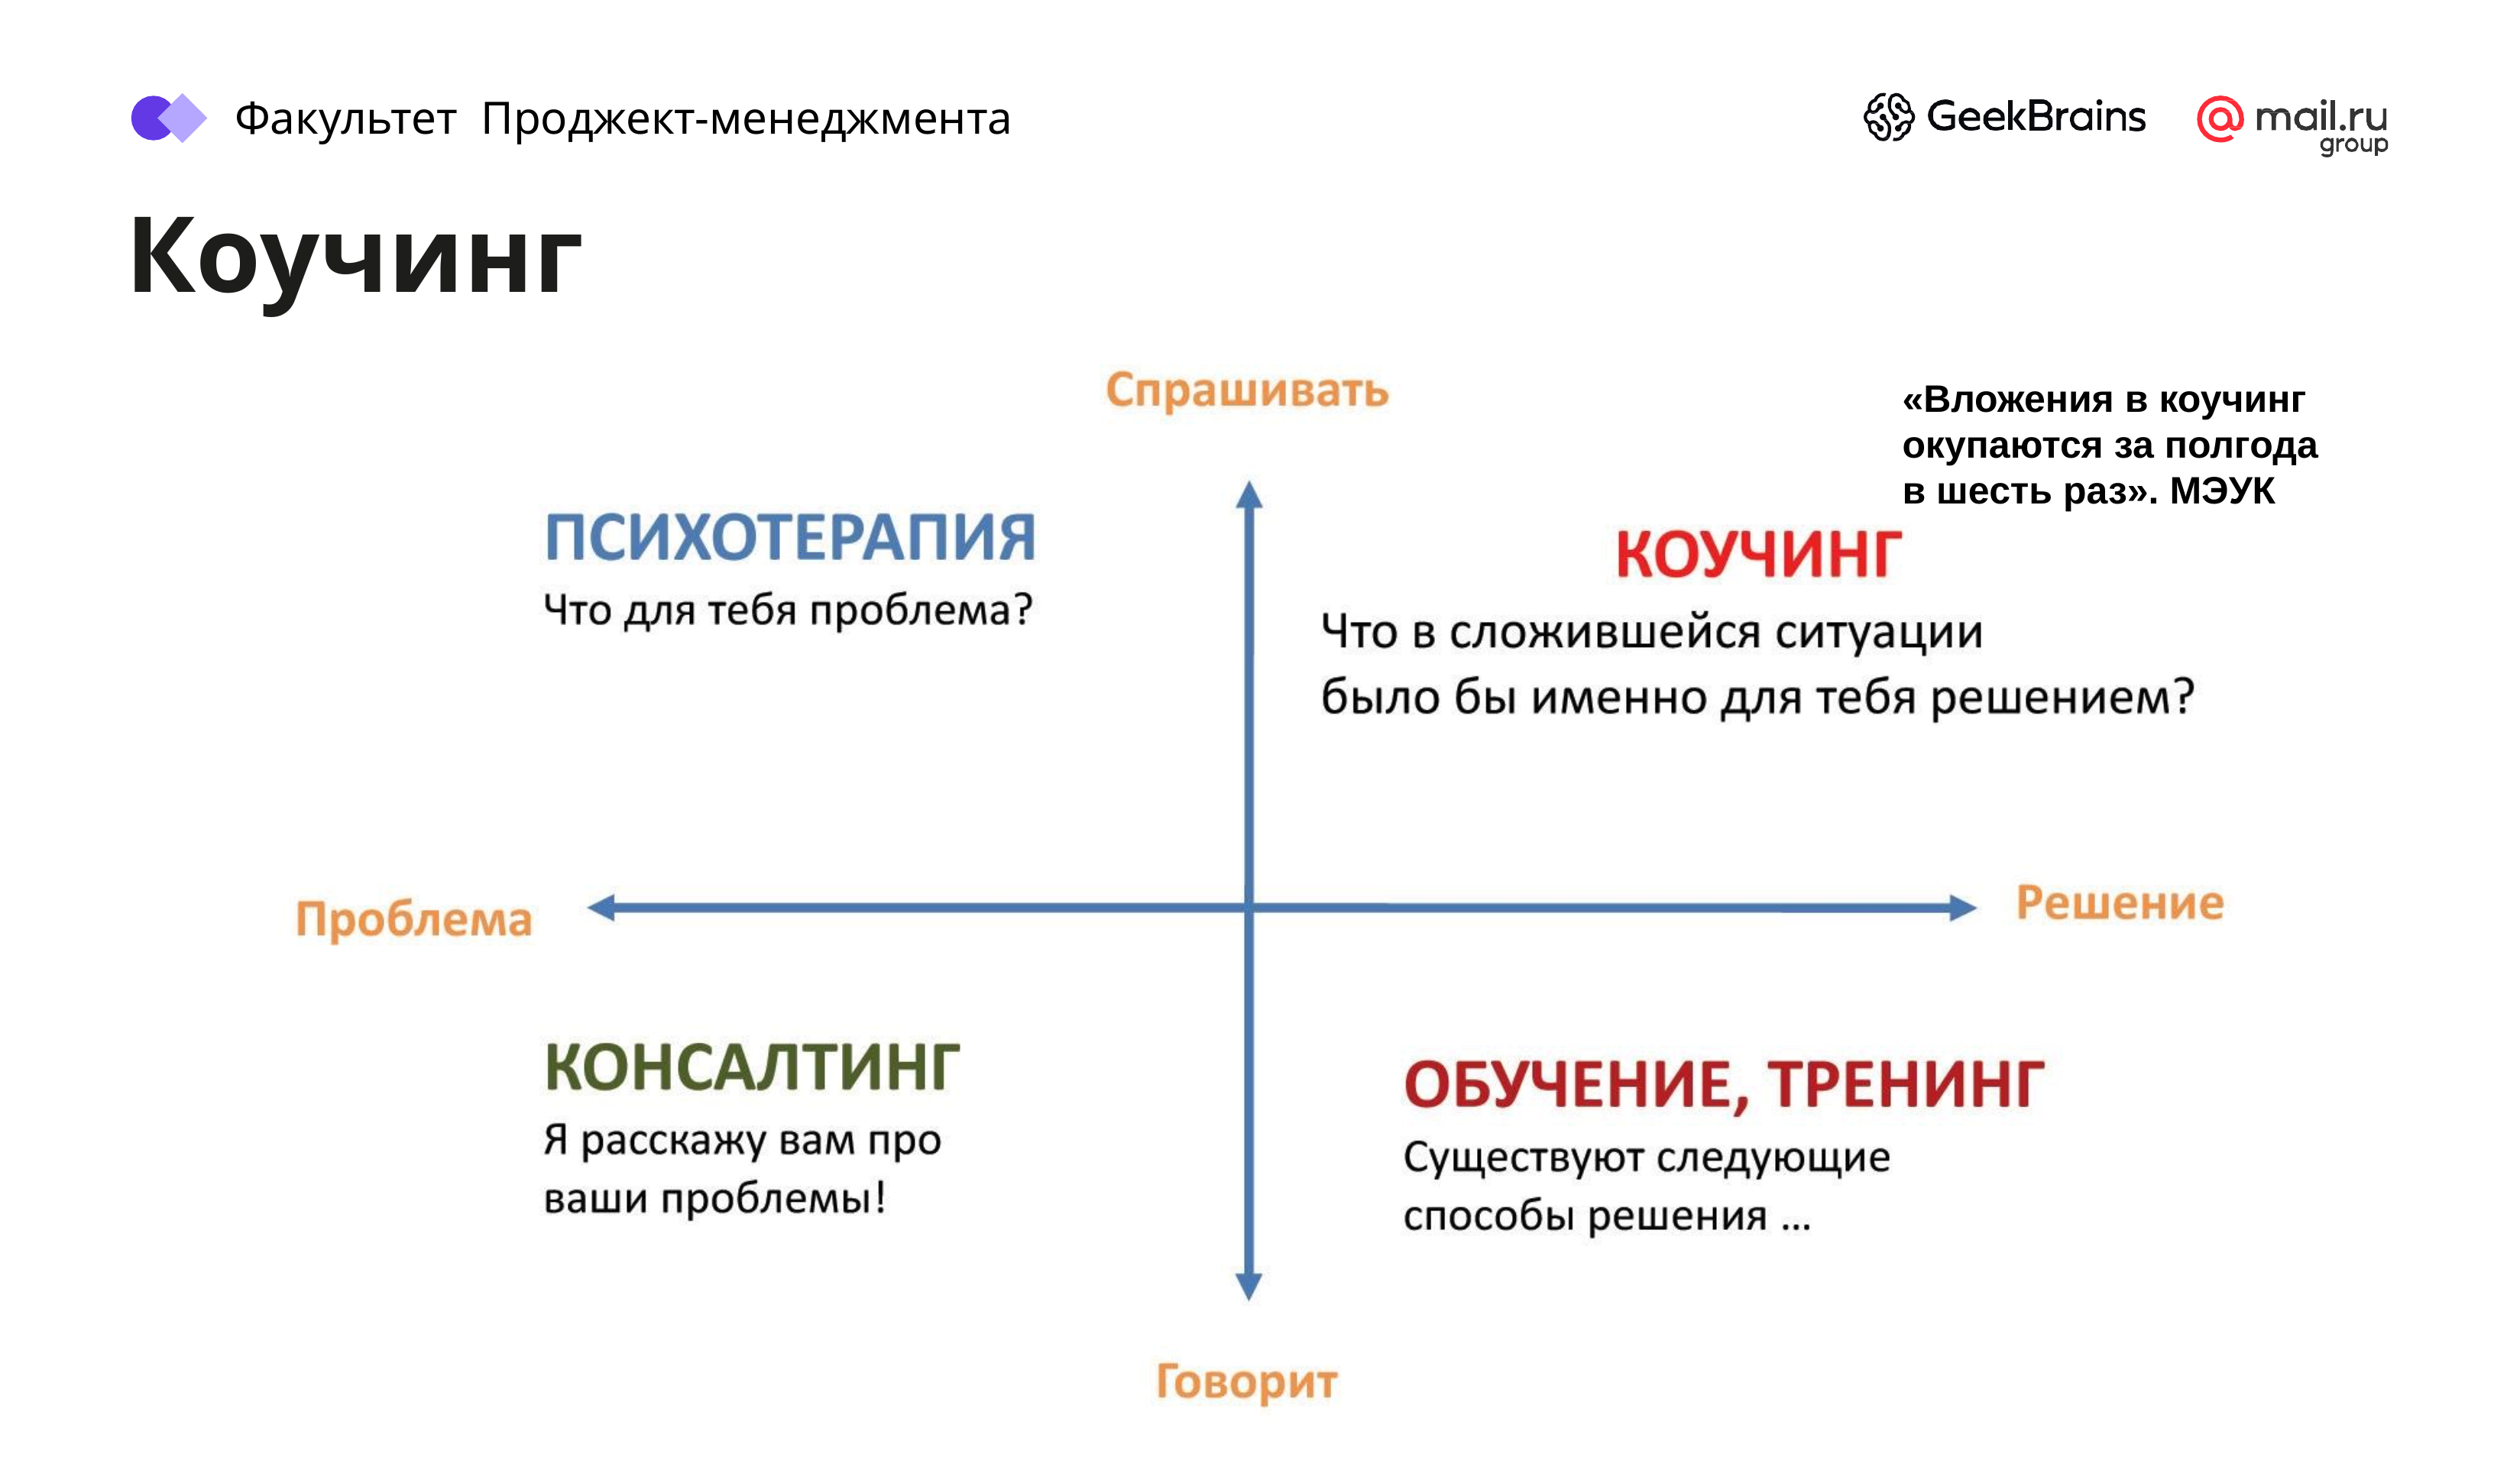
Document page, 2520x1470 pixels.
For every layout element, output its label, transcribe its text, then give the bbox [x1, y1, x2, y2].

text_box Факультет Проджект-менеджмента [223, 78, 1807, 151]
title Коучинг [124, 175, 2005, 322]
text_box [1863, 92, 2389, 157]
text_box [157, 92, 208, 144]
picture [279, 344, 2241, 1427]
text_box [131, 96, 171, 141]
text_box «Вложения в коучинг окупаются за полгода в шесть раз». МЭУК [2243, 368, 2347, 518]
